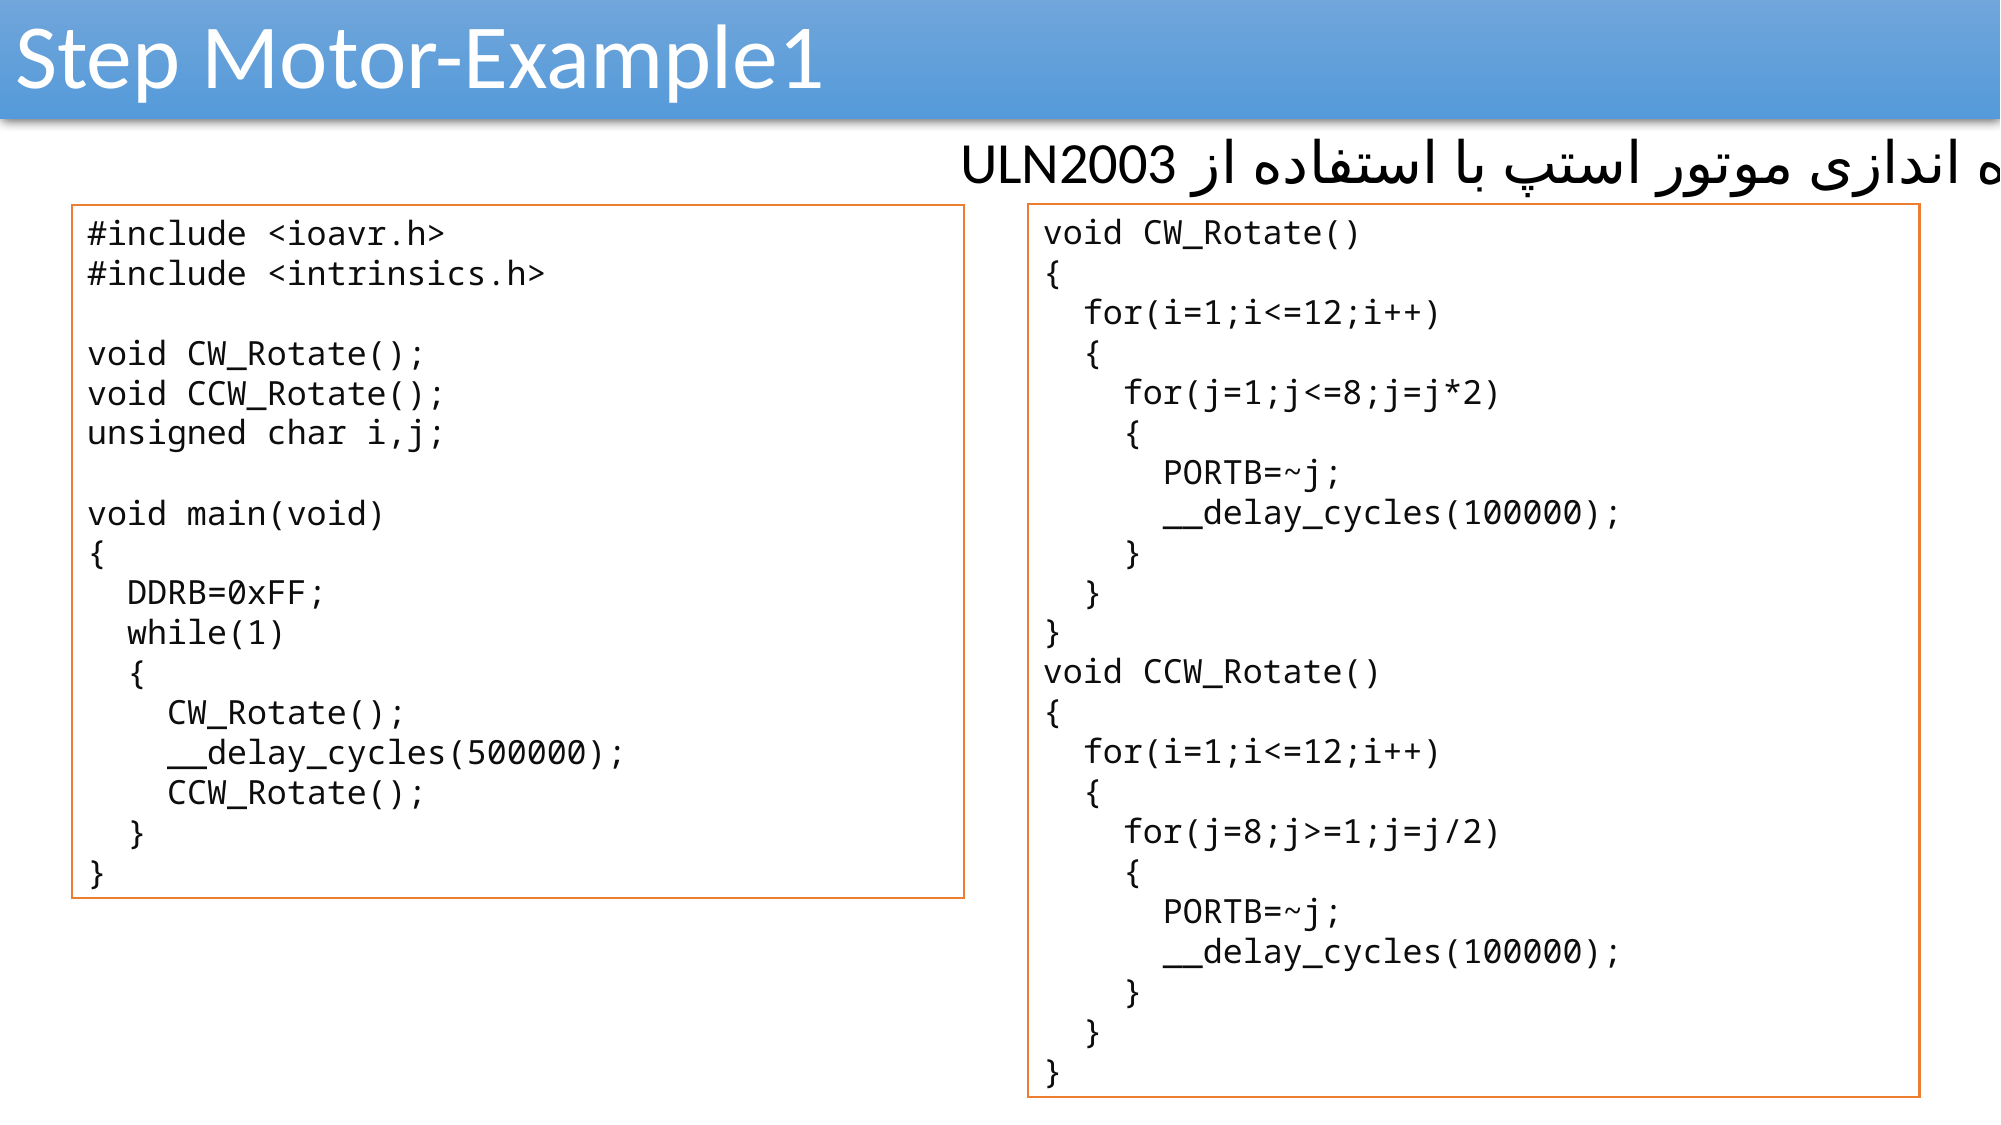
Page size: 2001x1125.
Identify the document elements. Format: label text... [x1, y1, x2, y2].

text_box #include <ioavr.h> #include <intrinsics.h> void CW_Rotate(); void CCW_Rotate(); unsigned char i,j; void main(void) { DDRB=0xFF; while(1) { CW_Rotate(); __delay_cycles(500000); CCW_Rotate(); } } [71, 204, 965, 899]
text_box Step Motor-Example1 [0, 0, 2000, 119]
text_box راه اندازی موتور استپ با استفاده از ULN2003 [945, 118, 2000, 203]
text_box void CW_Rotate() { for(i=1;i<=12;i++) { for(j=1;j<=8;j=j*2) { PORTB=~j; __delay_cycles(100000); } } } void CCW_Rotate() { for(i=1;i<=12;i++) { for(j=8;j>=1;j=j/2) { PORTB=~j; __delay_cycles(100000); } } } [1027, 203, 1921, 1098]
